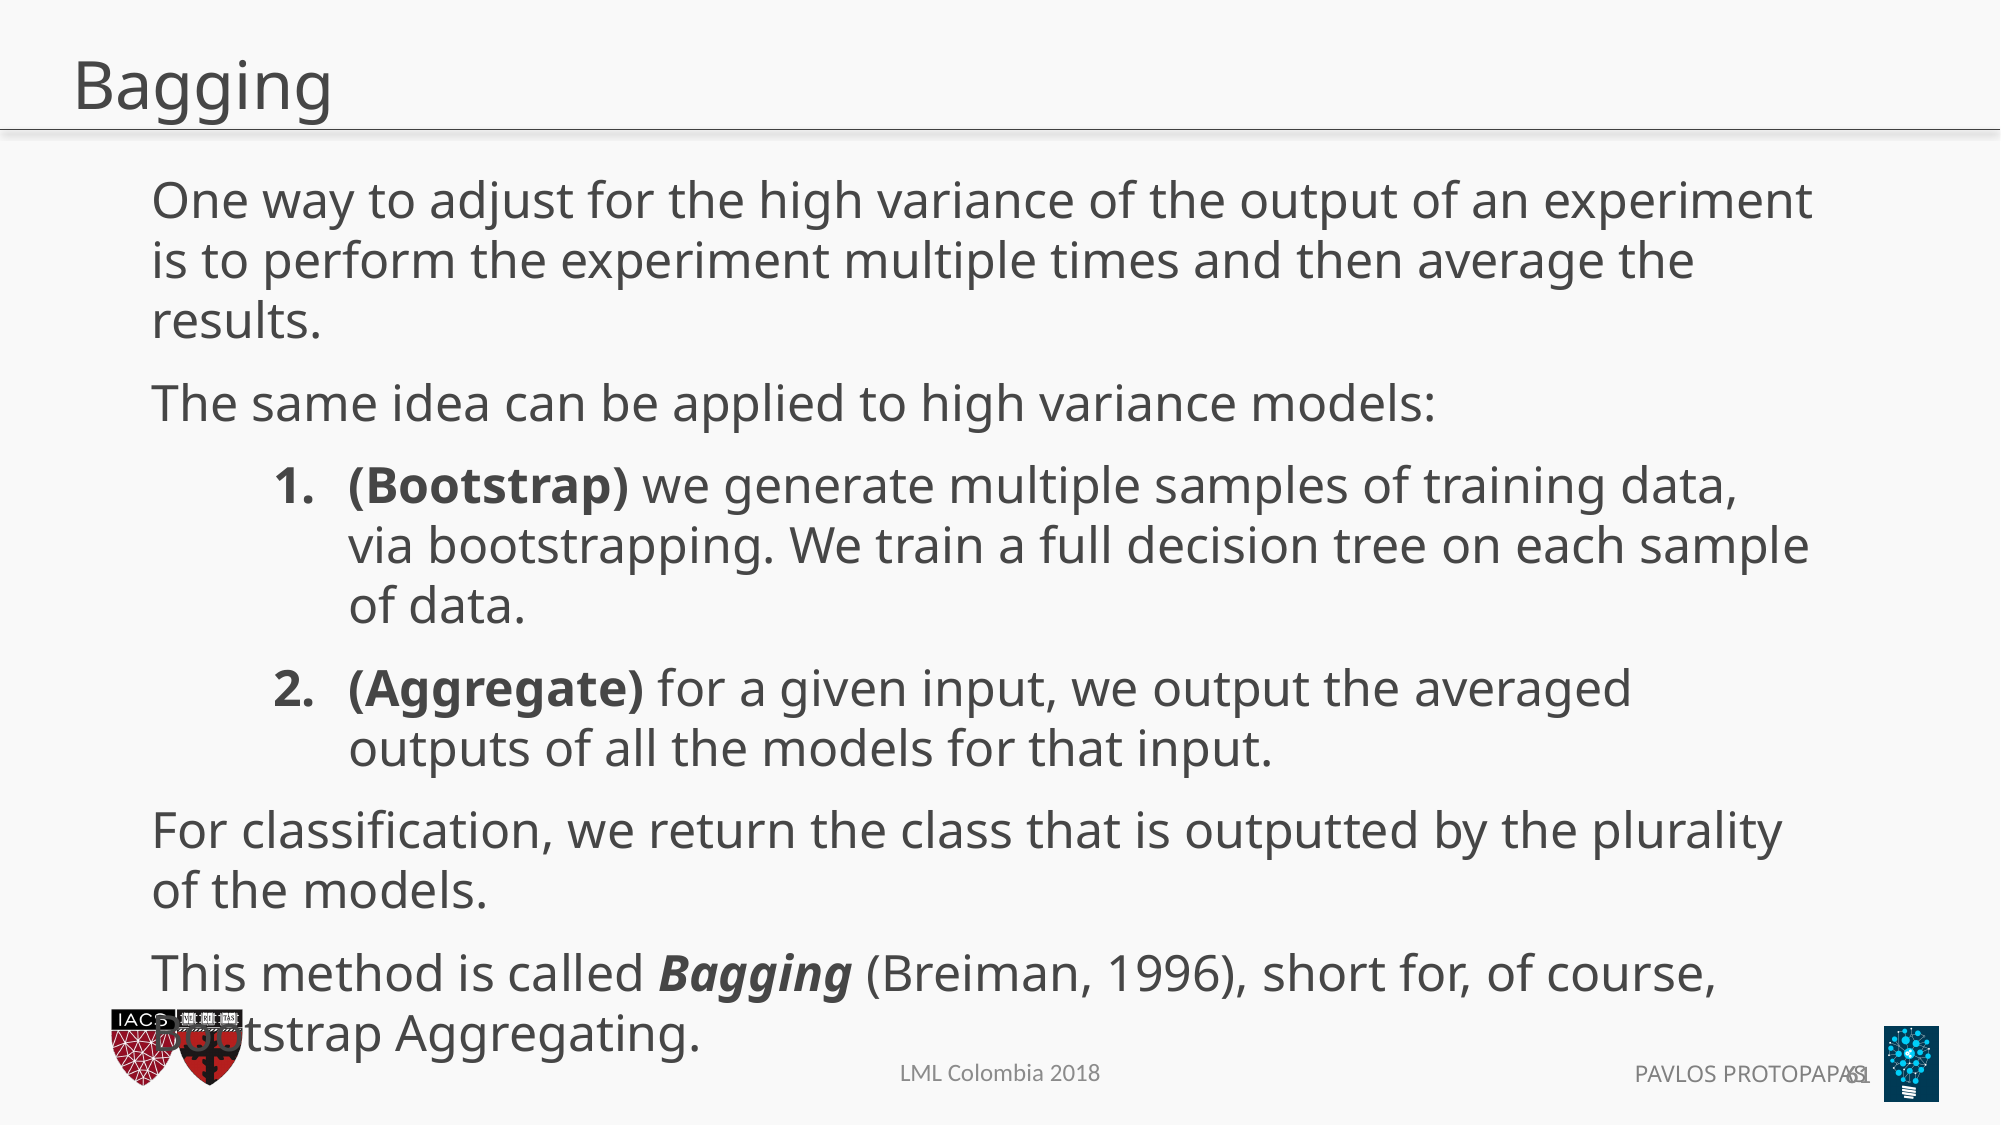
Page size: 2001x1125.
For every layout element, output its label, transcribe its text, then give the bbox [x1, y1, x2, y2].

picture [109, 1009, 243, 1086]
list One way to adjust for the high variance of the output of an experiment is to perform the experiment multiple times and then average the results. The same idea can be applied to high variance models: (Bootstrap) we generate multiple samples of training data, via bootstrapping. We train a full decision tree on each sample of data. (Aggregate) for a given input, we output the averaged outputs of all the models for that input. For classification, we return the class that is outputted by the plurality of the models. This method is called Bagging (Breiman, 1996), short for, of course, Bootstrap Aggregating. [136, 161, 1831, 508]
title Bagging [57, 35, 1943, 162]
slide_number 61 [1419, 1043, 1886, 1104]
picture [1905, 1049, 1913, 1058]
picture [1903, 1086, 1915, 1098]
